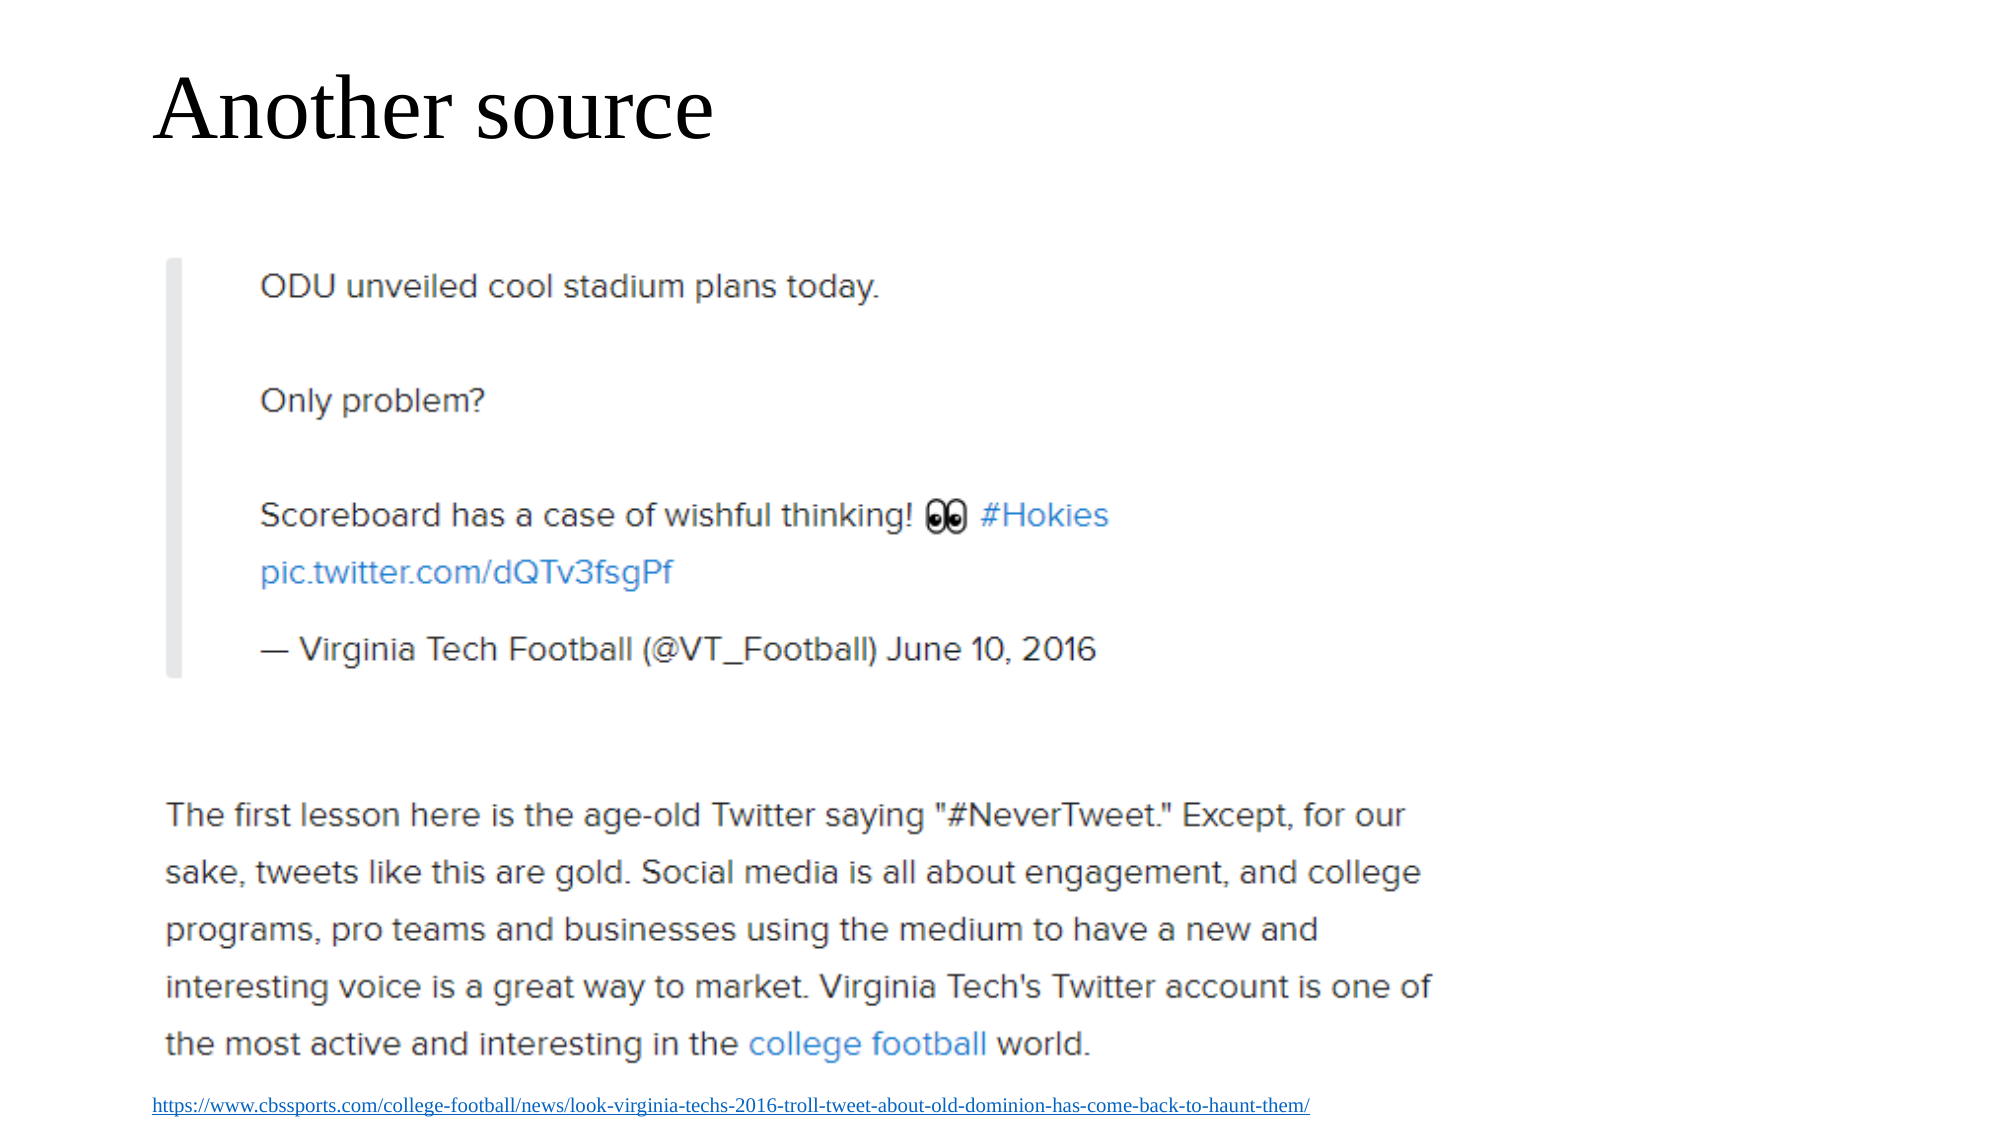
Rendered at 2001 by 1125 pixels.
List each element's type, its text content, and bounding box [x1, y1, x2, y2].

text_box https://www.cbssports.com/college-football/news/look-virginia-techs-2016-troll-tweet-about-old-dominion-has-come-back-to-haunt-them/ [137, 1087, 1362, 1125]
title Another source [137, 0, 1863, 218]
picture [137, 217, 1500, 1087]
